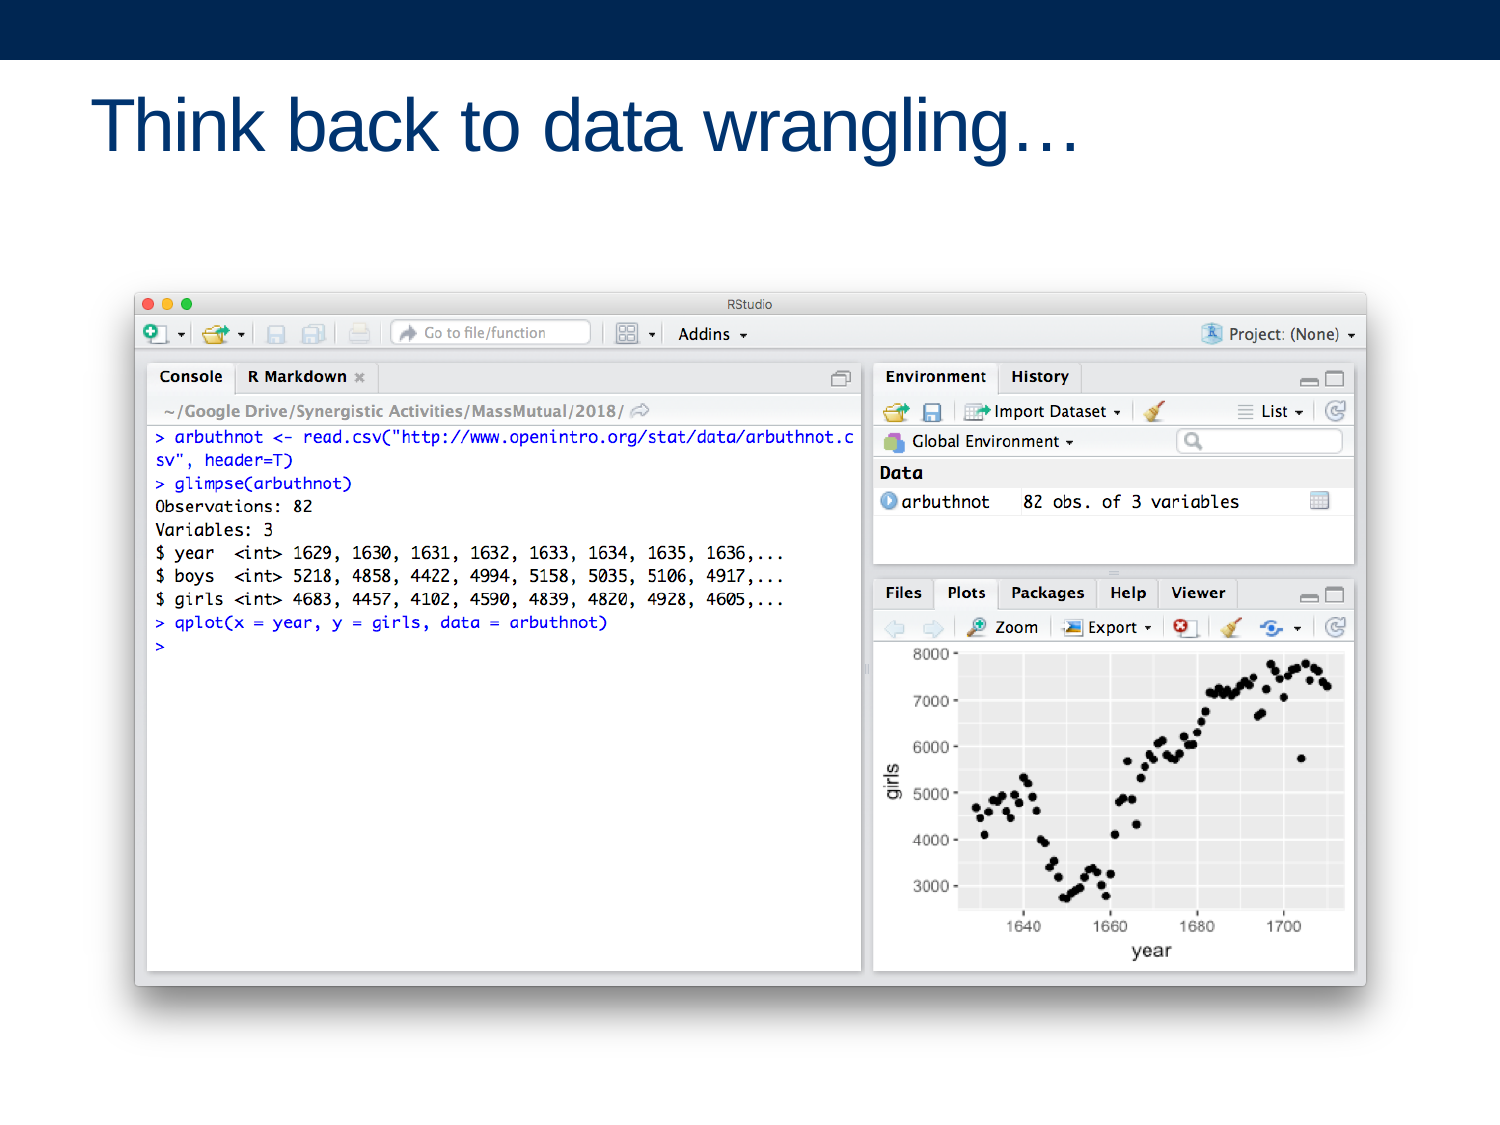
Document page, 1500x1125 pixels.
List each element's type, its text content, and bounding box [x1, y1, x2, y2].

picture [80, 262, 1420, 1063]
title Think back to data wrangling… [87, 74, 1315, 260]
